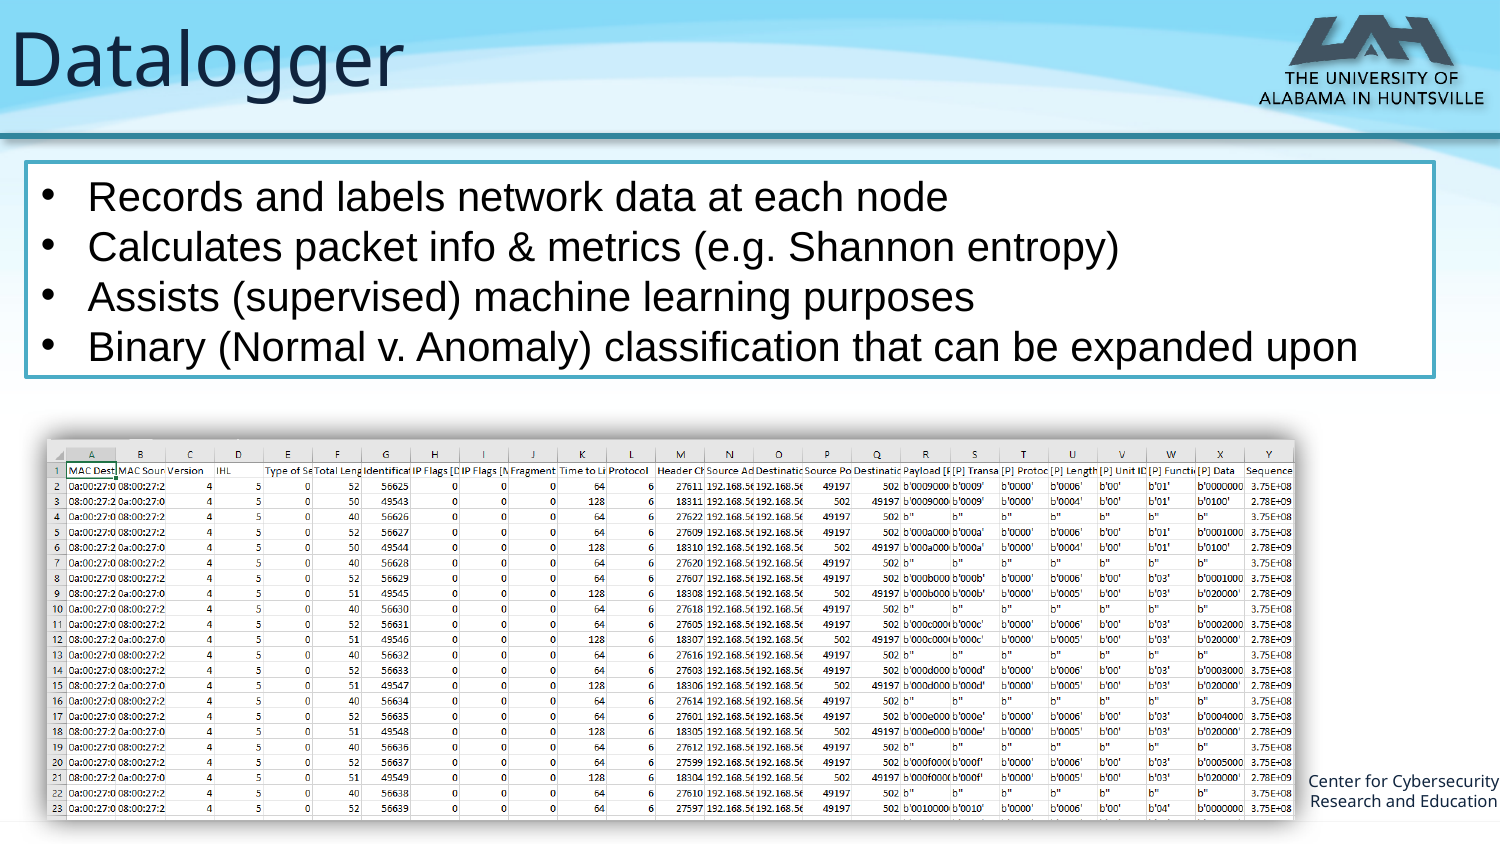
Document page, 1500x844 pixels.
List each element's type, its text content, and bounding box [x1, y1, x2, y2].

picture [0, 139, 1500, 844]
text_box Center for Cybersecurity Research and Education [1312, 763, 1500, 819]
text_box Datalogger [0, 4, 421, 109]
table_cell 3 [1301, 763, 1311, 819]
picture [0, 0, 1500, 135]
text_box Records and labels network data at each node Calculates packet info & metrics (e.g. Shannon entropy) Assists (supervised) machine learning purposes Binary (Normal v. Anomaly) classification that can be expanded upon [24, 160, 1436, 379]
